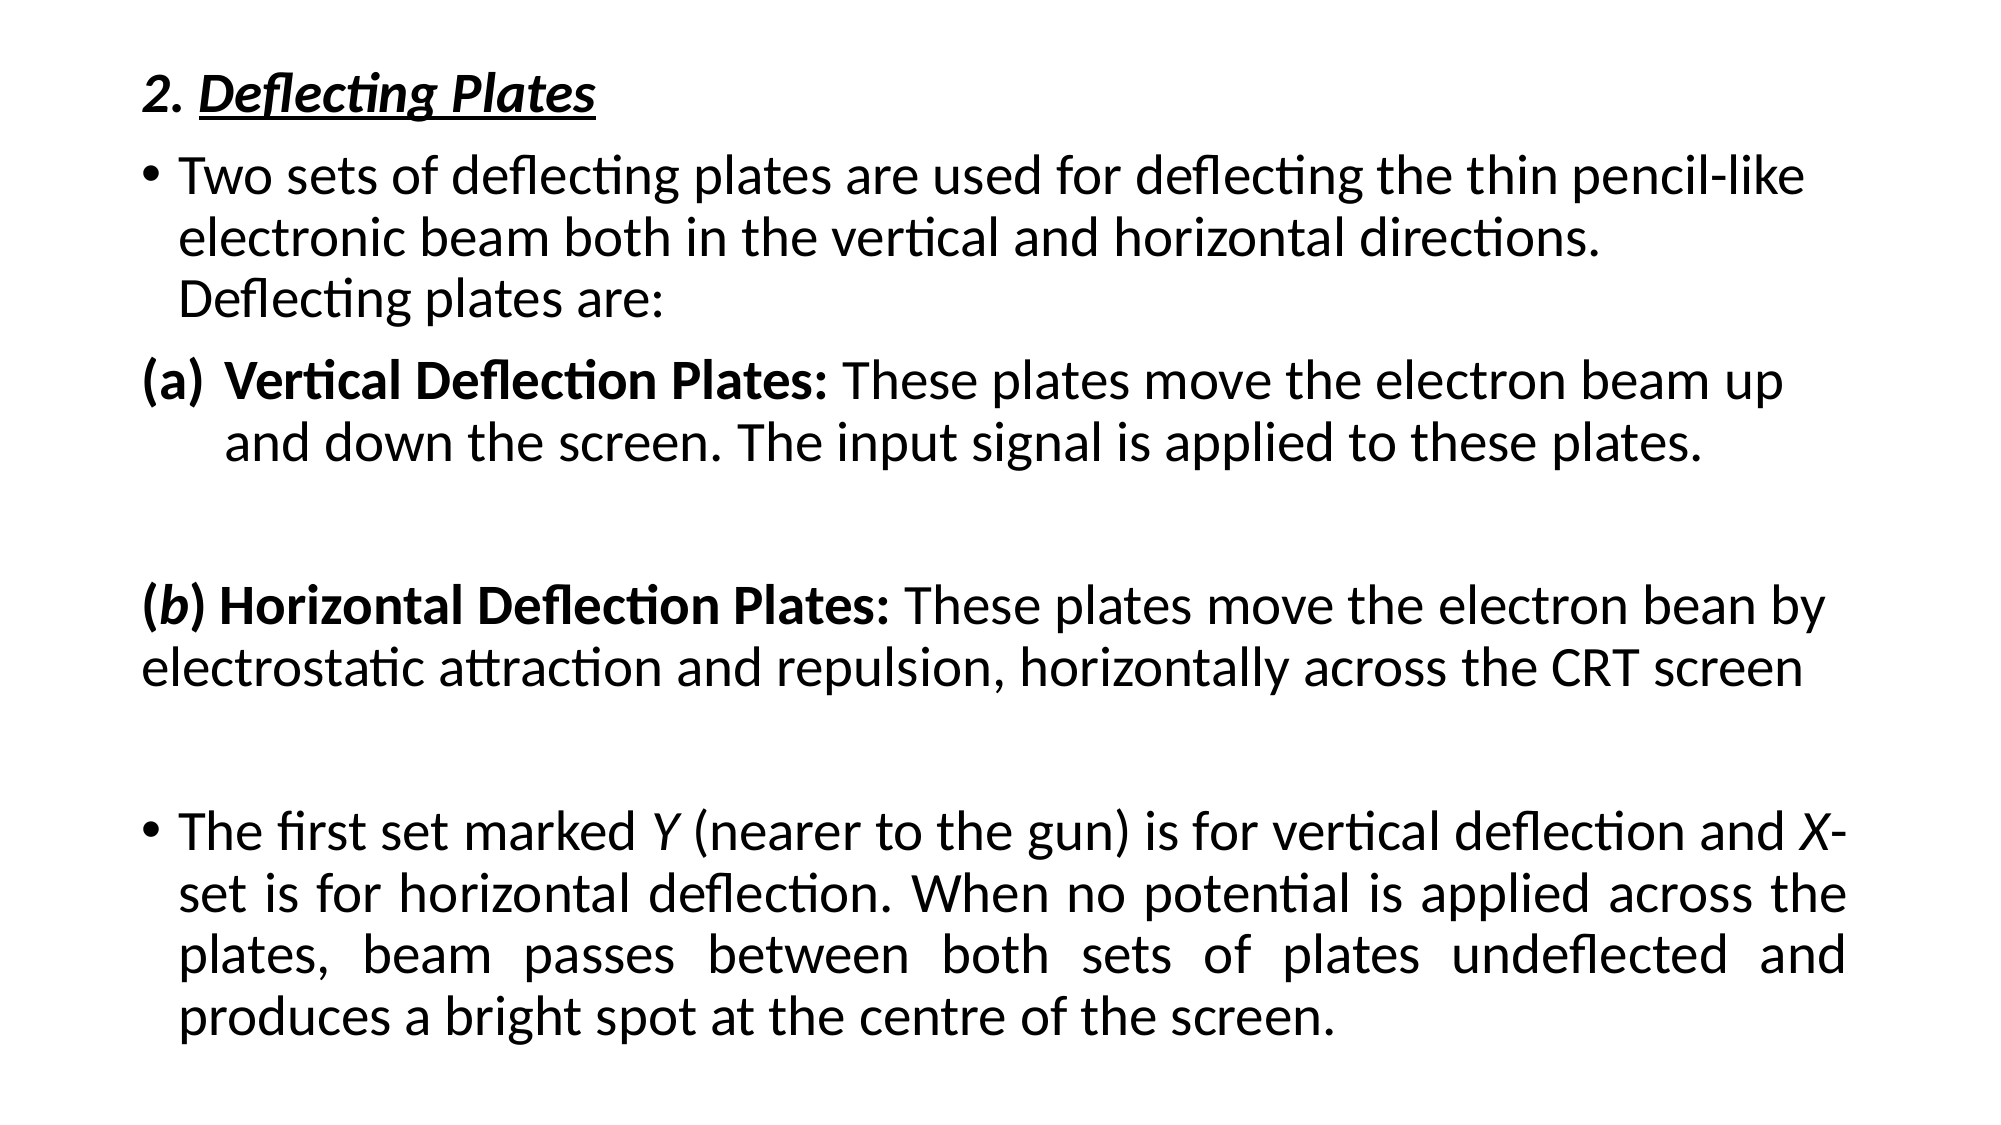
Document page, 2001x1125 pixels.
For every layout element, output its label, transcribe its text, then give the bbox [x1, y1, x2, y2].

list 2. Deflecting Plates Two sets of deflecting plates are used for deflecting the thin pencil-like electronic beam both in the vertical and horizontal directions. Deflecting plates are: Vertical Deflection Plates: These plates move the electron beam up and down the screen. The input signal is applied to these plates. (b) Horizontal Deflection Plates: These plates move the electron bean by electrostatic attraction and repulsion, horizontally across the CRT screen The first set marked Y (nearer to the gun) is for vertical deflection and X-set is for horizontal deflection. When no potential is applied across the plates, beam passes between both sets of plates undeflected and produces a bright spot at the centre of the screen. [126, 55, 1863, 1125]
